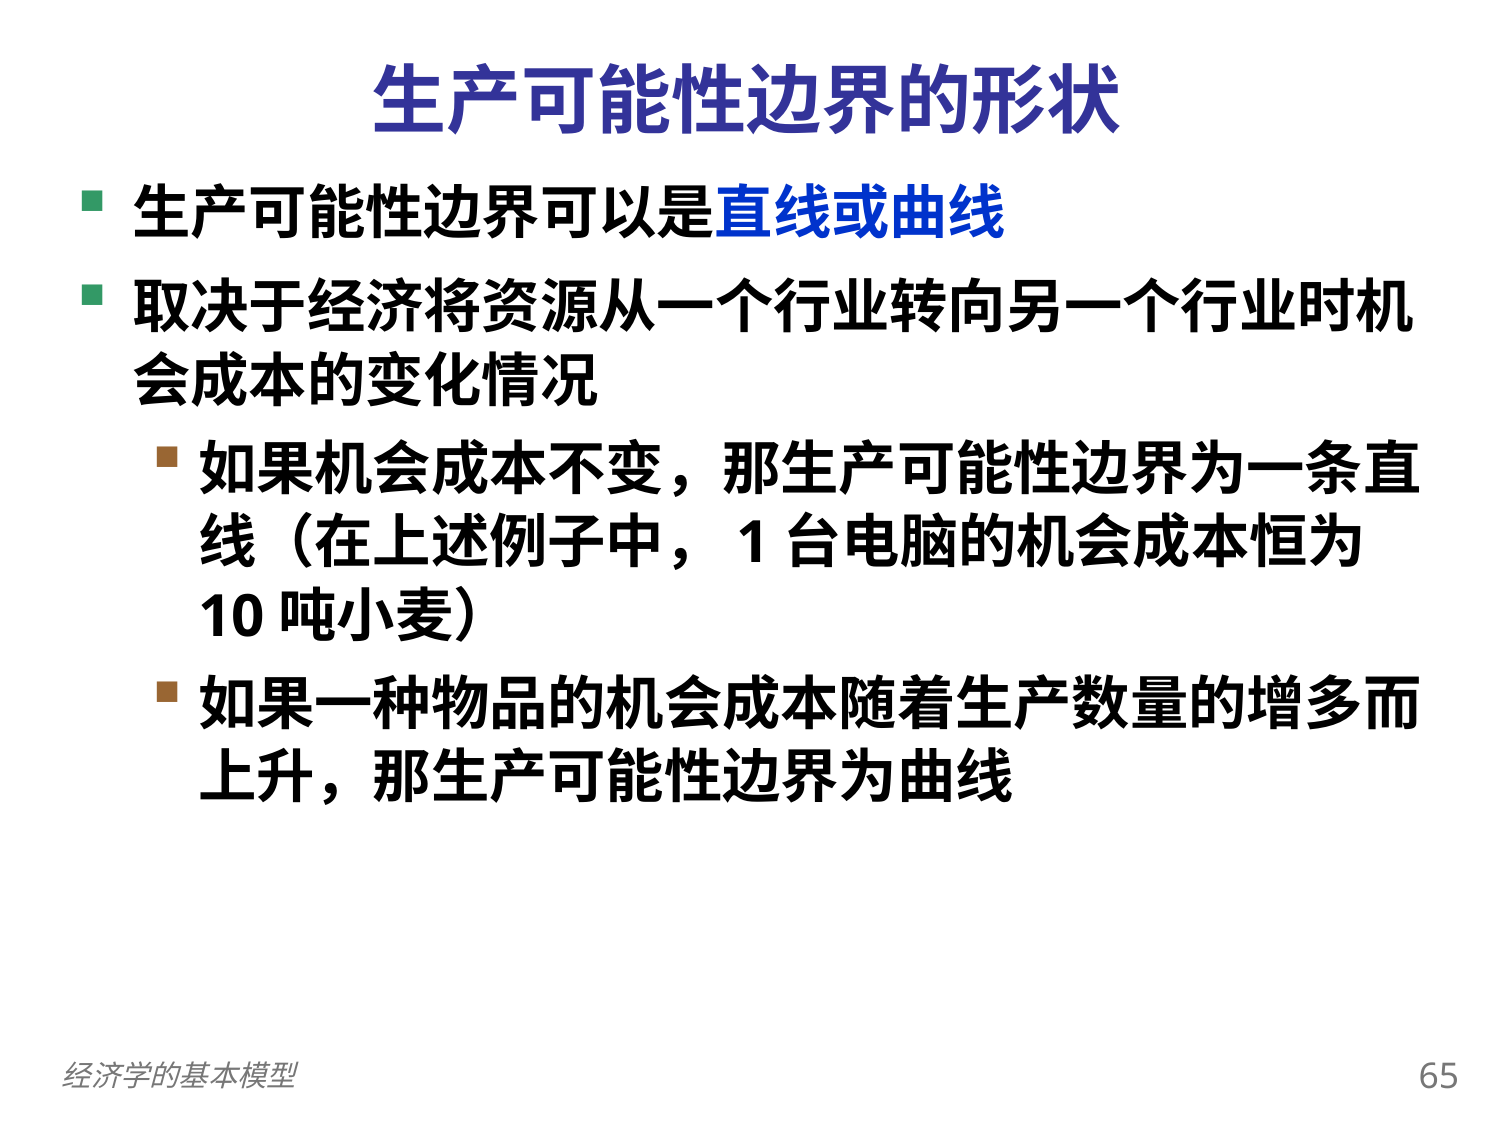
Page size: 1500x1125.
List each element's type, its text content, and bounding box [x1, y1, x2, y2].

footer 经济学的基本模型 [46, 1048, 1251, 1110]
slide_number 64 [1361, 1045, 1475, 1107]
list 生产可能性边界可以是直线或曲线 取决于经济将资源从一个行业转向另一个行业时机会成本的变化情况 如果机会成本不变，那生产可能性边界为一条直线（在上述例子中，1台电脑的机会成本恒为10吨小麦） 如果一种物品的机会成本随着生产数量的增多而上升，那生产可能性边界为曲线 [60, 164, 1439, 1039]
title 生产可能性边界的形状 [56, 41, 1437, 154]
